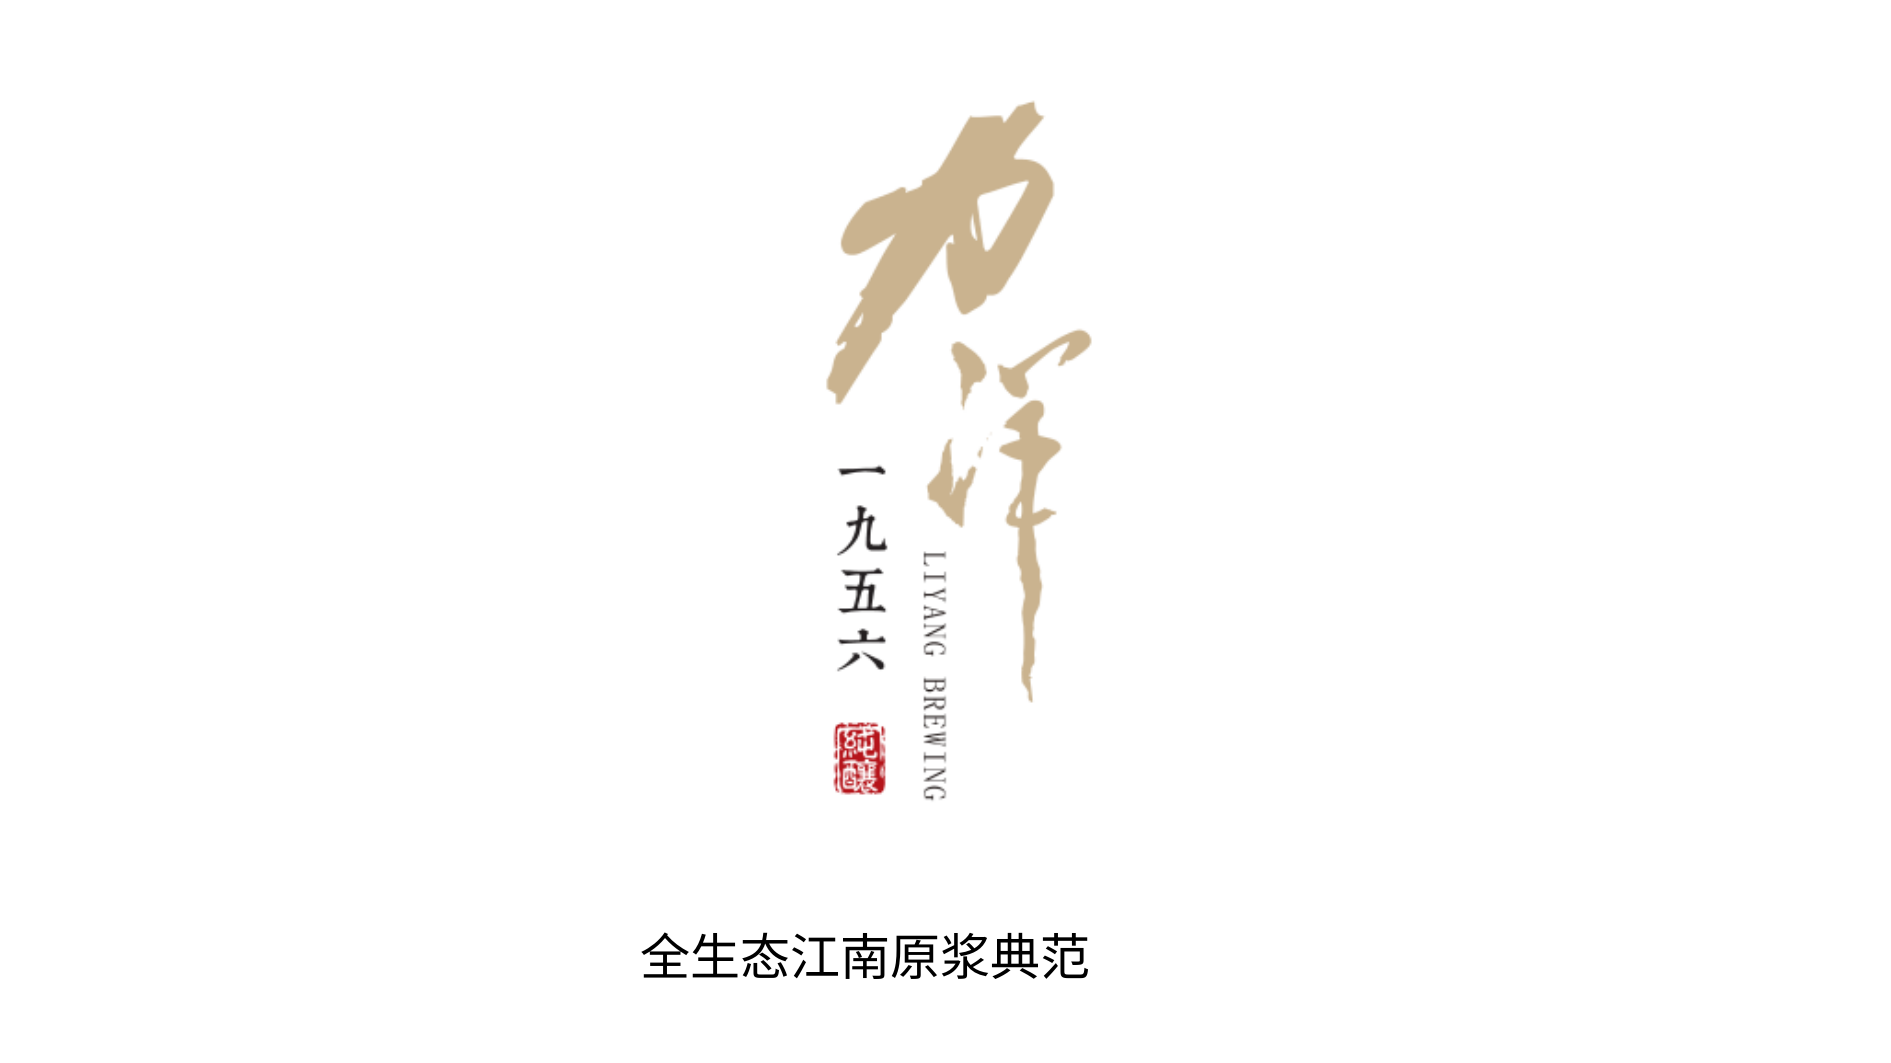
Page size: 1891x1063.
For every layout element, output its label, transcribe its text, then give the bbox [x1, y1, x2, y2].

text_box 全生态江南原浆典范 [625, 909, 1300, 993]
picture [743, 57, 1158, 839]
